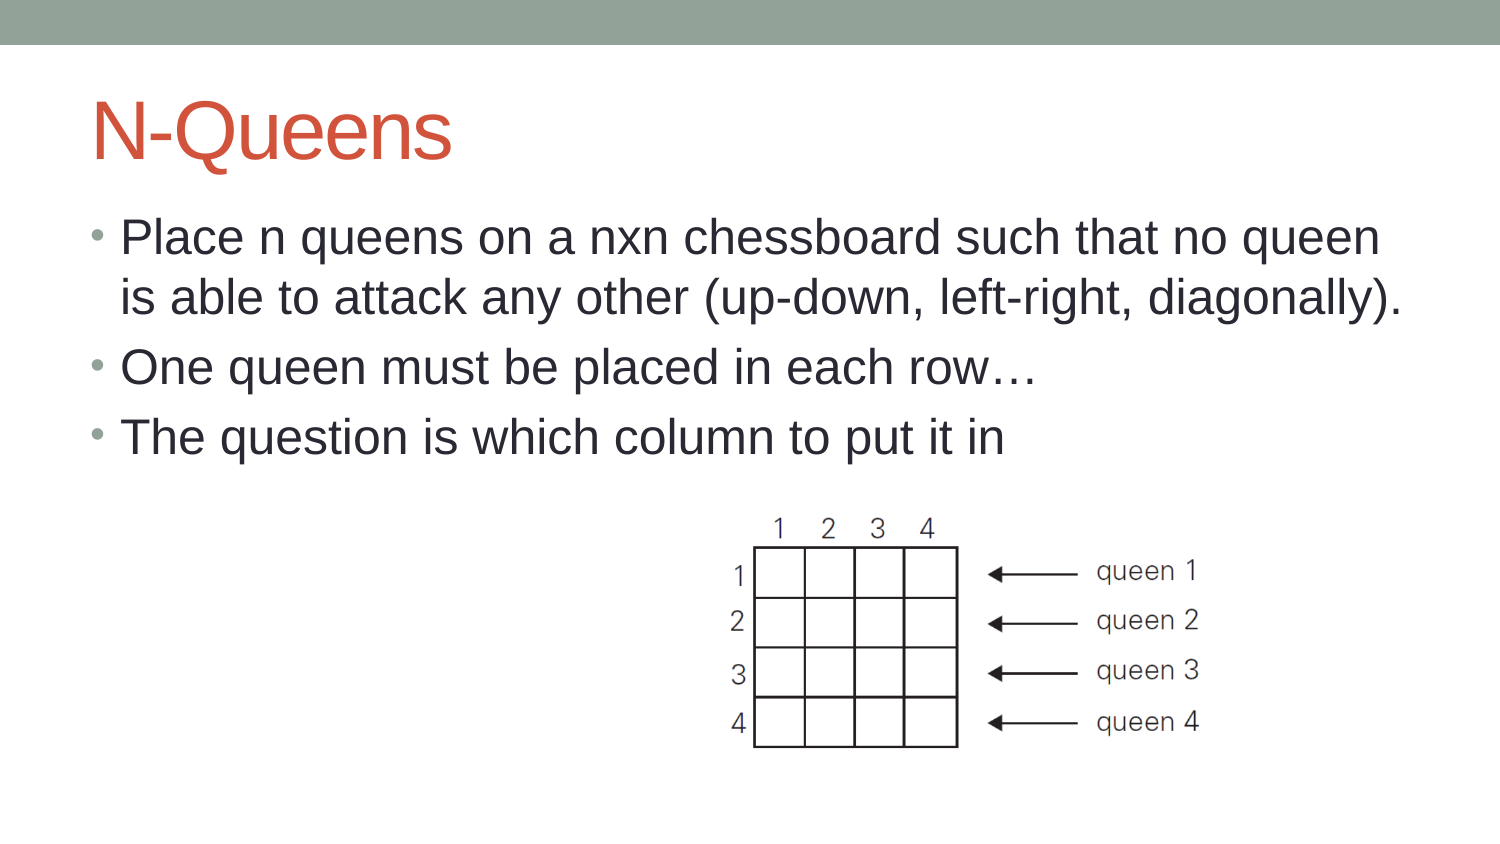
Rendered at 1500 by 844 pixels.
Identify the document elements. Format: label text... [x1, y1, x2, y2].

title N-Queens [75, 65, 1425, 188]
list Place n queens on a nxn chessboard such that no queen is able to attack any other (up-down, left-right, diagonally). One queen must be placed in each row… The question is which column to put it in [75, 196, 1425, 797]
picture [687, 509, 1251, 765]
